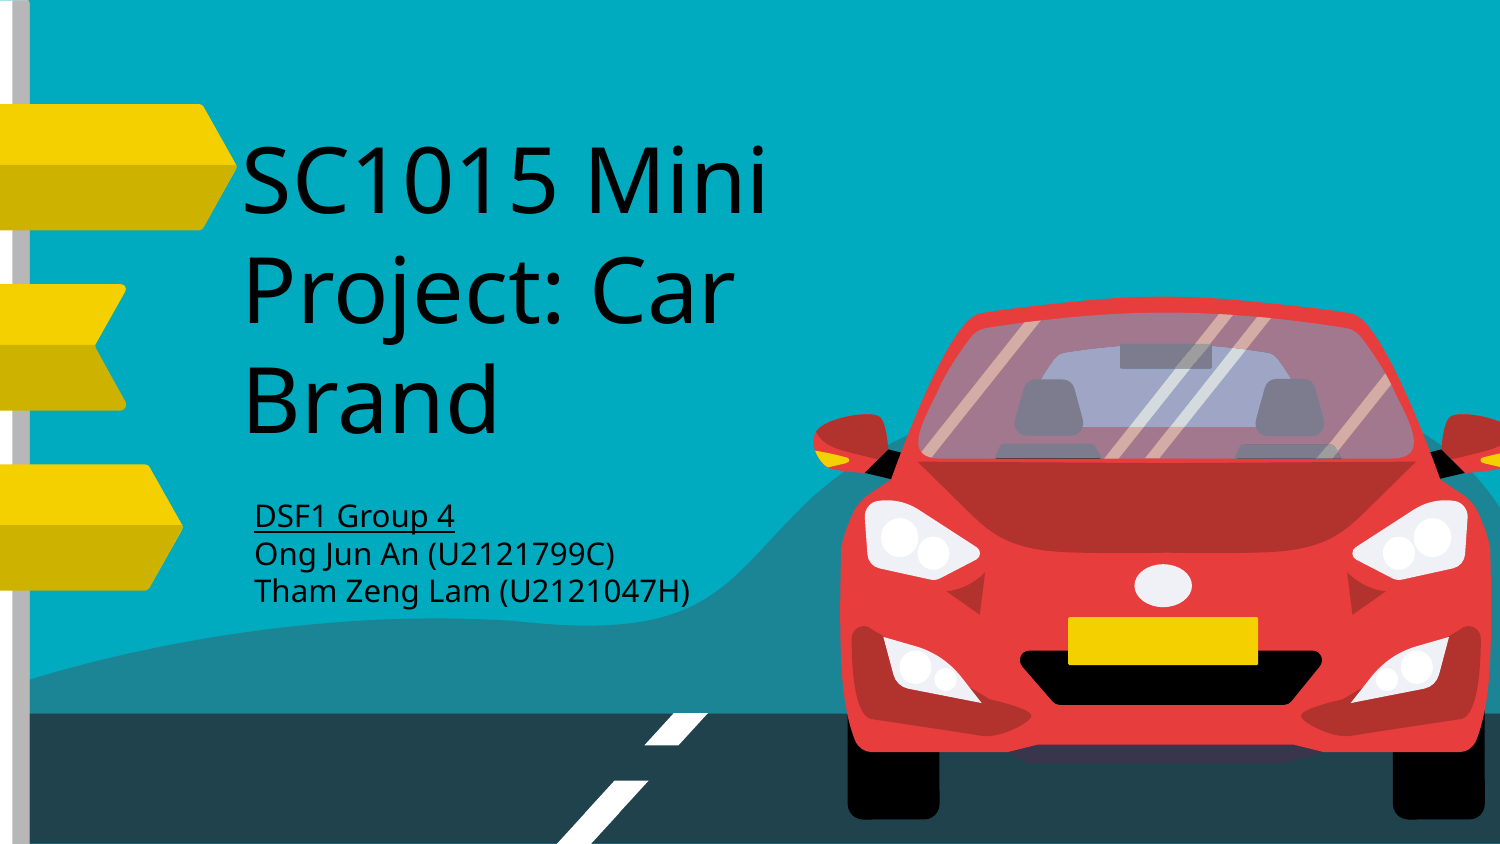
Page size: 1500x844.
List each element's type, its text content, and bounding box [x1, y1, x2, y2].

text_box SC1015 Mini Project: Car Brand [226, 106, 981, 797]
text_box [806, 296, 1500, 820]
text_box DSF1 Group 4 Ong Jun An (U2121799C) Tham Zeng Lam (U2121047H) [239, 481, 732, 624]
